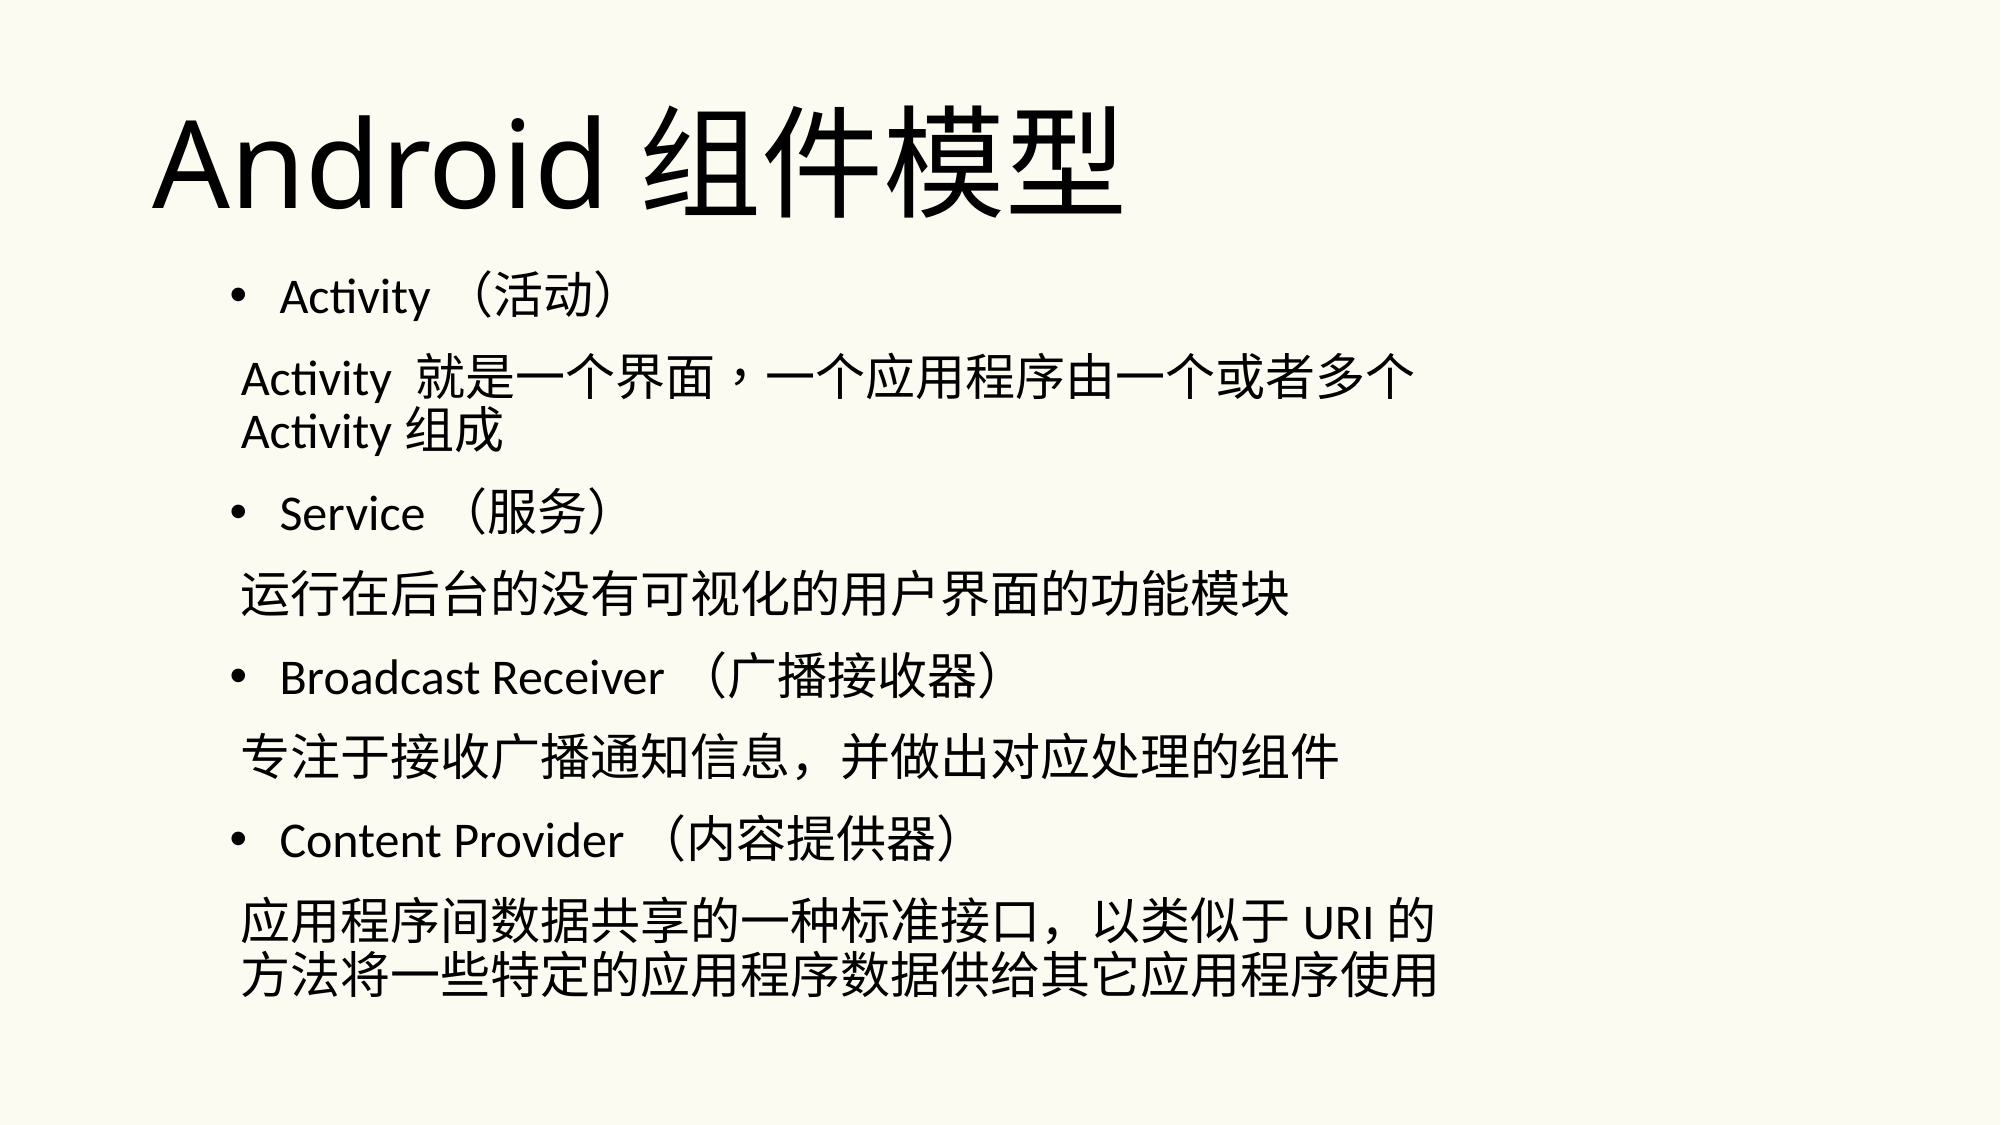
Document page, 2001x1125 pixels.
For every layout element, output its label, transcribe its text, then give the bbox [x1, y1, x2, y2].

list Activity（活动） Activity 就是一个界面，一个应用程序由一个或者多个Activity组成 Service（服务） 运行在后台的没有可视化的用户界面的功能模块 Broadcast Receiver（广播接收器） 专注于接收广播通知信息，并做出对应处理的组件 Content Provider（内容提供器） 应用程序间数据共享的一种标准接口，以类似于URI的方法将一些特定的应用程序数据供给其它应用程序使用 [214, 262, 1490, 920]
title Android组件模型 [137, 60, 1863, 278]
